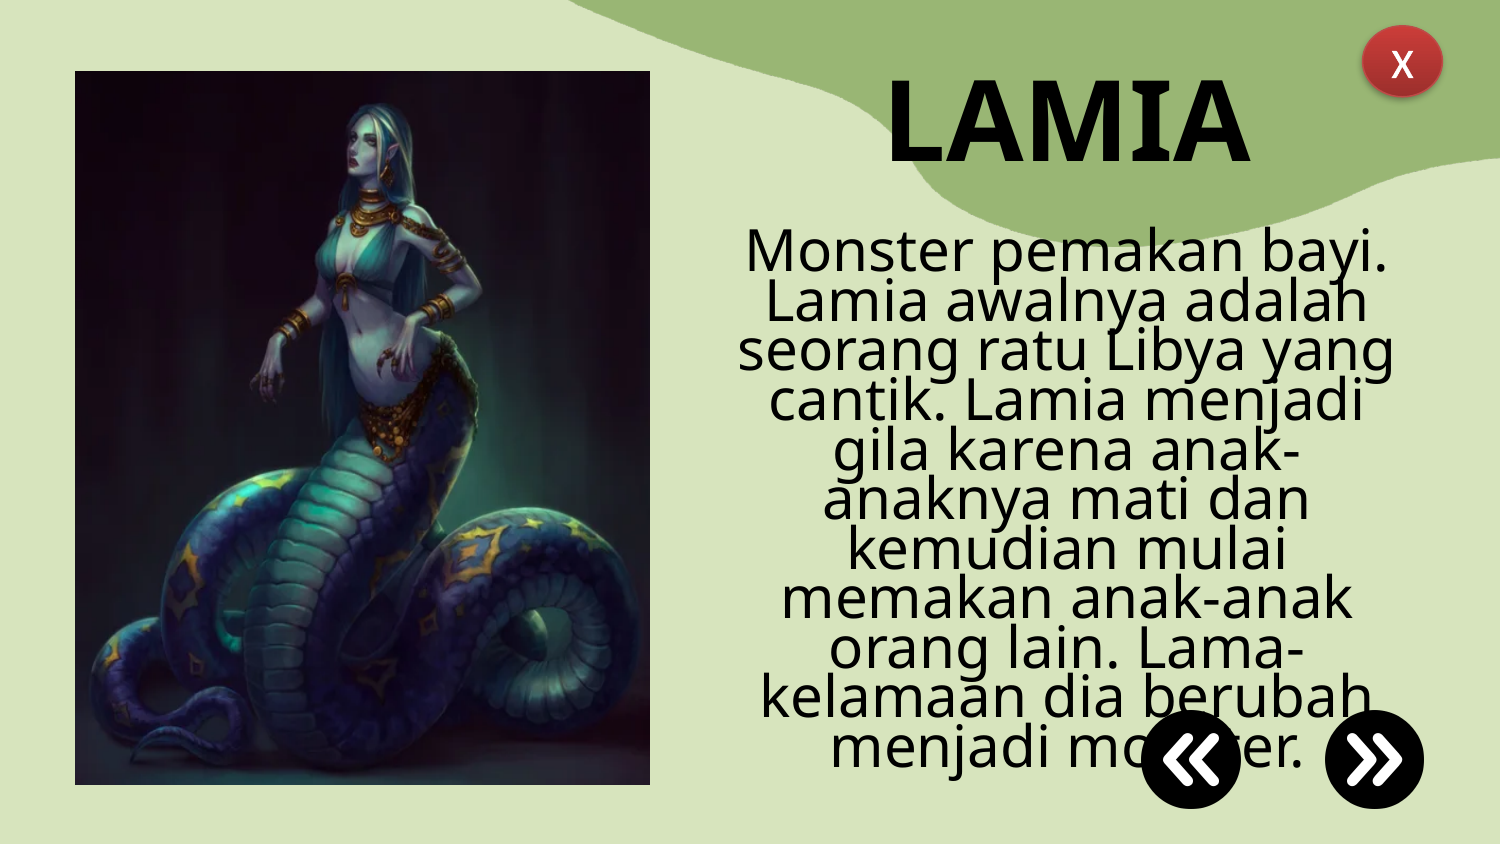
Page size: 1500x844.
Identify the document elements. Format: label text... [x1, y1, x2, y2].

text_box LAMIA Monster pemakan bayi. Lamia awalnya adalah seorang ratu Libya yang cantik. Lamia menjadi gila karena anak-anaknya mati dan kemudian mulai memakan anak-anak orang lain. Lama-kelamaan dia berubah menjadi monster. [722, 255, 1412, 780]
picture [74, 0, 1500, 785]
picture [1141, 709, 1241, 809]
picture [1324, 709, 1424, 809]
